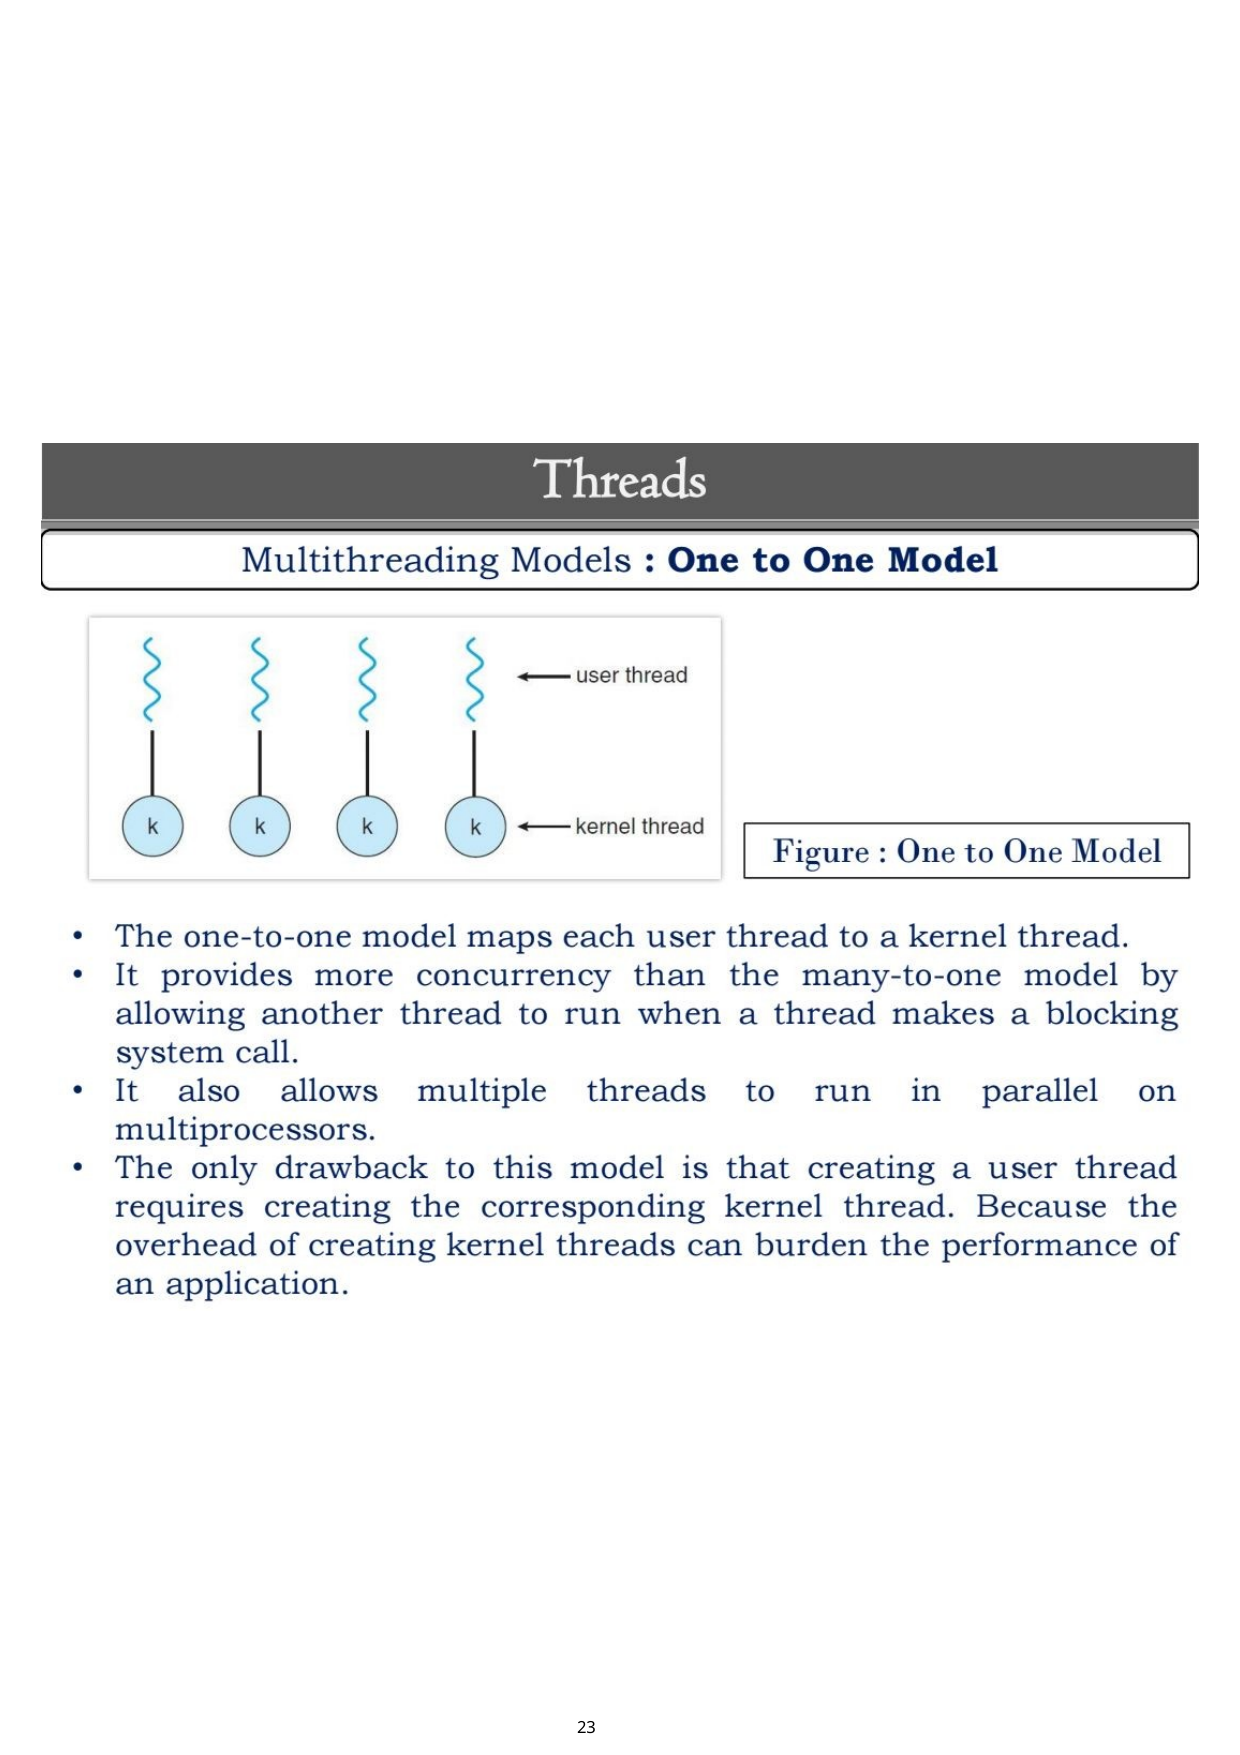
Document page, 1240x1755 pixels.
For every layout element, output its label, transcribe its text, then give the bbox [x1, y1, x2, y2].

slide_number 23 [570, 1713, 605, 1755]
picture [41, 442, 1199, 1311]
